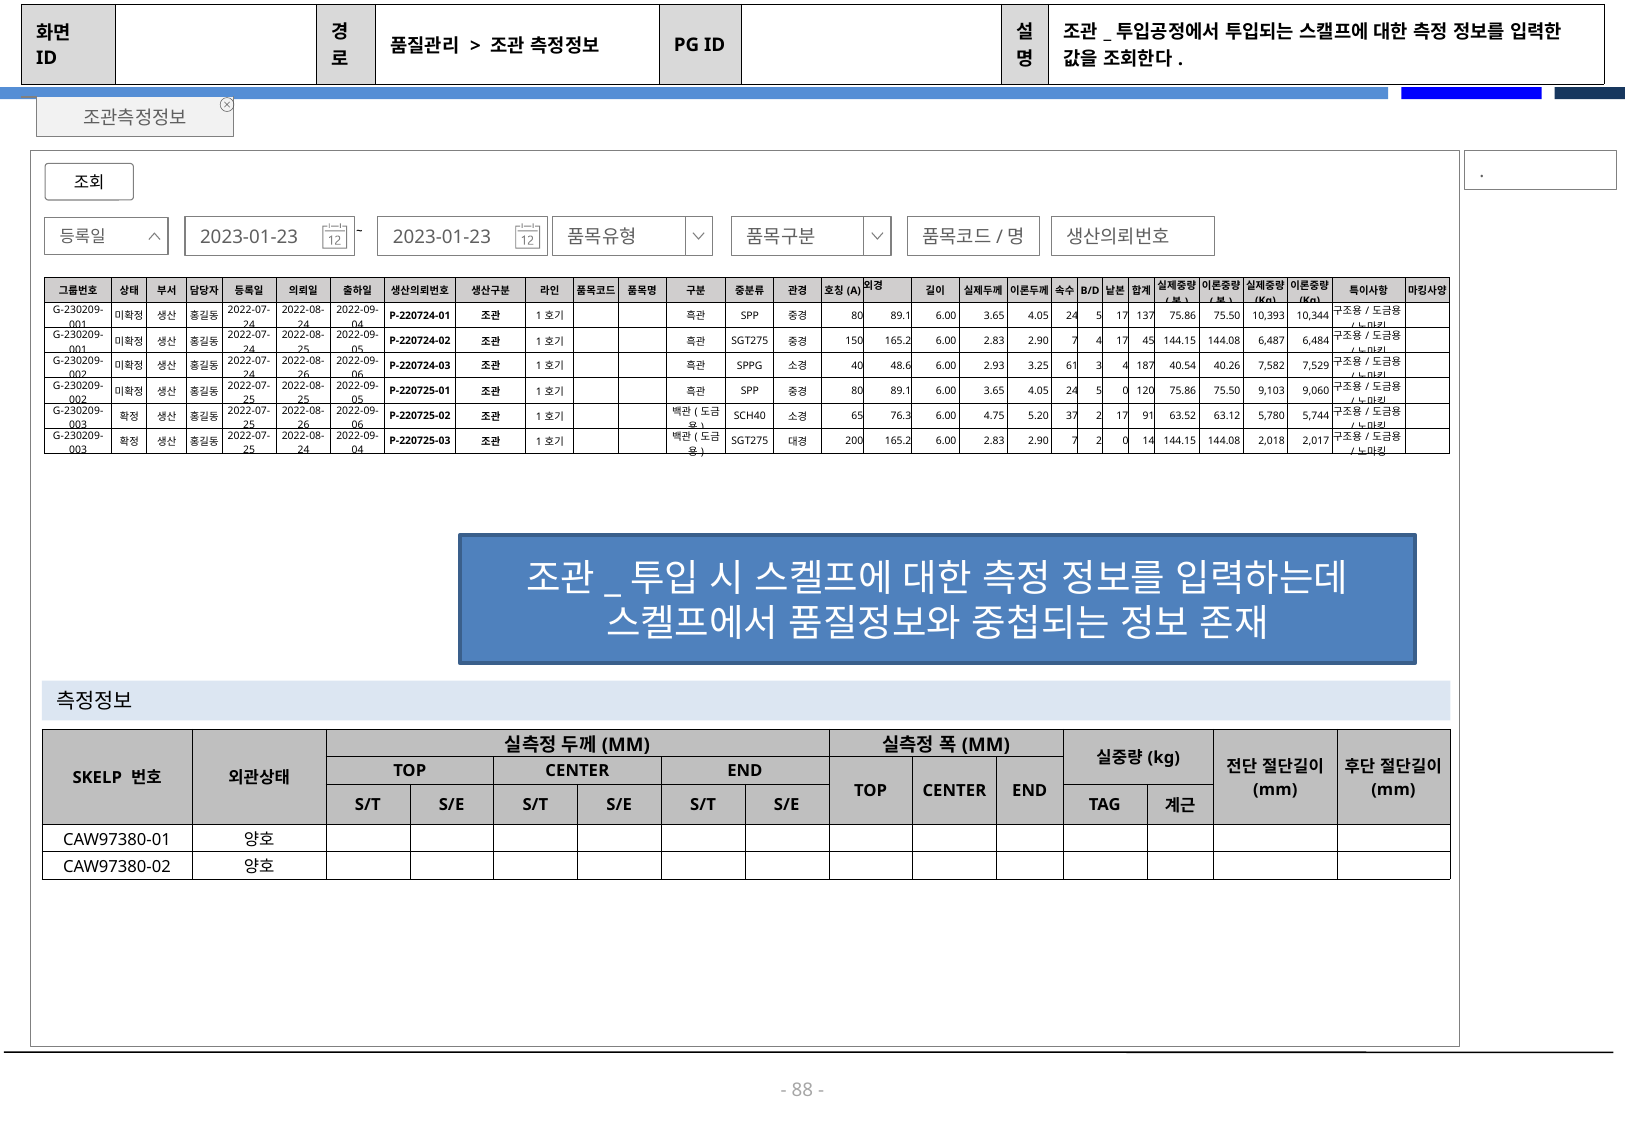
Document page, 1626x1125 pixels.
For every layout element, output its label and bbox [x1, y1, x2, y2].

table_cell [1406, 404, 1449, 428]
table_header [960, 278, 1007, 302]
table_cell [1288, 404, 1332, 428]
table_cell [1406, 328, 1449, 352]
table_header [1103, 278, 1128, 302]
table_cell [864, 303, 911, 327]
table_header [1008, 278, 1051, 302]
table_cell [913, 852, 996, 879]
table_cell [667, 353, 725, 377]
table_cell [1008, 303, 1051, 327]
table_header [574, 278, 618, 302]
table_cell [1052, 303, 1077, 327]
table_cell [726, 404, 773, 428]
table_cell [45, 429, 111, 453]
table_cell [1288, 303, 1332, 327]
table_cell [667, 404, 725, 428]
table_cell [1155, 429, 1199, 453]
table_header [223, 278, 276, 302]
table_cell [1200, 303, 1243, 327]
table_cell [774, 353, 821, 377]
table_cell [1155, 378, 1199, 403]
table_cell [526, 378, 573, 403]
table_cell [822, 404, 863, 428]
table_cell [45, 353, 111, 377]
table_cell [667, 303, 725, 327]
table_cell [147, 404, 186, 428]
table_cell [1333, 303, 1405, 327]
table_header [277, 278, 330, 302]
table_cell [1129, 404, 1154, 428]
table_cell [746, 785, 829, 824]
table_header [1288, 278, 1332, 302]
table_cell [913, 757, 996, 824]
table_cell [574, 429, 618, 453]
table_cell [667, 429, 725, 453]
table_cell [1406, 303, 1449, 327]
table_cell [1129, 429, 1154, 453]
table_cell [187, 353, 222, 377]
table_cell [1129, 378, 1154, 403]
table_cell [1338, 825, 1450, 851]
table_cell [1288, 429, 1332, 453]
table_header [1200, 278, 1243, 302]
table_cell [456, 429, 525, 453]
table_cell [1052, 429, 1077, 453]
table_cell [187, 404, 222, 428]
table_cell [327, 785, 410, 824]
table_cell [1333, 378, 1405, 403]
table_header [726, 278, 773, 302]
table_cell [223, 429, 276, 453]
table_cell [864, 353, 911, 377]
table_cell [912, 429, 959, 453]
table_cell [277, 303, 330, 327]
table_header [1244, 278, 1287, 302]
table_cell [1200, 328, 1243, 352]
table_header [526, 278, 573, 302]
table_cell [1078, 353, 1102, 377]
table_header [742, 5, 1001, 84]
table_header [1002, 5, 1048, 84]
table_cell [1129, 353, 1154, 377]
table_header [45, 278, 111, 302]
table_cell [726, 378, 773, 403]
table_cell [667, 328, 725, 352]
table_cell [822, 303, 863, 327]
table_cell [619, 303, 666, 327]
table_header [112, 278, 146, 302]
table_cell [1155, 328, 1199, 352]
table_cell [187, 429, 222, 453]
table_cell [726, 303, 773, 327]
table_cell [1078, 303, 1102, 327]
table_cell [726, 328, 773, 352]
table_cell [822, 353, 863, 377]
table_cell [1333, 328, 1405, 352]
table_cell [45, 328, 111, 352]
table_cell [912, 328, 959, 352]
table_header [1406, 278, 1449, 302]
table_header [619, 278, 666, 302]
table_cell [526, 328, 573, 352]
text_box [20, 96, 235, 137]
table_cell [45, 303, 111, 327]
table_cell [147, 353, 186, 377]
table_cell [997, 757, 1063, 824]
table_cell [1288, 353, 1332, 377]
table_cell [1103, 353, 1128, 377]
table_header [456, 278, 525, 302]
table_cell [1008, 328, 1051, 352]
table_cell [411, 785, 493, 824]
table_header [1052, 278, 1077, 302]
table_header [1338, 730, 1450, 824]
table_cell [277, 378, 330, 403]
table_cell [187, 378, 222, 403]
table_cell [1338, 852, 1450, 879]
table_cell [1244, 353, 1287, 377]
table_cell [385, 303, 455, 327]
table_cell [960, 404, 1007, 428]
table_header [667, 278, 725, 302]
table_header [331, 278, 384, 302]
table_header [327, 730, 829, 756]
table_cell [960, 378, 1007, 403]
table_cell [662, 757, 829, 784]
table_cell [1333, 429, 1405, 453]
table_cell [912, 378, 959, 403]
table_cell [187, 303, 222, 327]
table_cell [1200, 353, 1243, 377]
table_cell [1064, 825, 1147, 851]
table_cell [619, 353, 666, 377]
table_header [1064, 730, 1213, 784]
table_cell [526, 303, 573, 327]
table_cell [1200, 378, 1243, 403]
table_cell [456, 328, 525, 352]
table_cell [822, 328, 863, 352]
table_cell [193, 825, 326, 851]
table_cell [1008, 429, 1051, 453]
table_cell [864, 429, 911, 453]
table_cell [1078, 429, 1102, 453]
table_cell [1008, 378, 1051, 403]
table_cell [456, 353, 525, 377]
table_cell [1155, 353, 1199, 377]
table_cell [411, 825, 493, 851]
table_cell [1200, 404, 1243, 428]
table_cell [43, 825, 192, 851]
table_header [660, 5, 741, 84]
table_cell [223, 378, 276, 403]
table_cell [574, 378, 618, 403]
table_cell [864, 328, 911, 352]
table_cell [960, 353, 1007, 377]
table_cell [526, 429, 573, 453]
table_cell [1200, 429, 1243, 453]
table_cell [822, 429, 863, 453]
table_cell [147, 429, 186, 453]
table_cell [147, 328, 186, 352]
table_cell [494, 785, 577, 824]
table_cell [1052, 378, 1077, 403]
table_cell [574, 303, 618, 327]
table_header [193, 730, 326, 824]
table_cell [774, 404, 821, 428]
table_cell [1052, 353, 1077, 377]
table_cell [1148, 852, 1213, 879]
table_header [317, 5, 375, 84]
table_cell [277, 404, 330, 428]
table_cell [864, 404, 911, 428]
table_cell [1129, 303, 1154, 327]
table_cell [1406, 429, 1449, 453]
table_cell [1052, 328, 1077, 352]
table_cell [1244, 429, 1287, 453]
table_cell [277, 328, 330, 352]
table_cell [43, 852, 192, 879]
table_cell [147, 303, 186, 327]
table_cell [822, 378, 863, 403]
table_cell [331, 353, 384, 377]
table_cell [112, 404, 146, 428]
text_box [28, 148, 1619, 1049]
table_cell [277, 429, 330, 453]
table_header [864, 278, 911, 302]
table_cell [746, 825, 829, 851]
table_cell [385, 353, 455, 377]
table_cell [456, 378, 525, 403]
table_header [43, 730, 192, 824]
table_cell [385, 404, 455, 428]
table_cell [912, 404, 959, 428]
table_cell [385, 378, 455, 403]
table_cell [1244, 378, 1287, 403]
table_cell [574, 353, 618, 377]
table_cell [1008, 353, 1051, 377]
table_cell [1008, 404, 1051, 428]
table_cell [830, 757, 912, 824]
table_cell [1064, 852, 1147, 879]
table_cell [1064, 785, 1147, 824]
table_cell [1078, 378, 1102, 403]
table_cell [385, 429, 455, 453]
table_cell [997, 825, 1063, 851]
table_cell [411, 852, 493, 879]
table_cell [1288, 328, 1332, 352]
table_cell [112, 378, 146, 403]
table_cell [1103, 404, 1128, 428]
table_cell [746, 852, 829, 879]
table_cell [1333, 404, 1405, 428]
table_cell [667, 378, 725, 403]
table_cell [1406, 353, 1449, 377]
table_cell [1244, 404, 1287, 428]
table_cell [526, 353, 573, 377]
table_header [1078, 278, 1102, 302]
table_cell [223, 303, 276, 327]
table_cell [327, 825, 410, 851]
table_cell [574, 328, 618, 352]
table_cell [223, 404, 276, 428]
table_cell [912, 303, 959, 327]
table_cell [1052, 404, 1077, 428]
table_cell [1244, 328, 1287, 352]
table_cell [774, 429, 821, 453]
table_header [774, 278, 821, 302]
table_header [1333, 278, 1405, 302]
table_header [385, 278, 455, 302]
table_cell [960, 429, 1007, 453]
table_cell [1078, 404, 1102, 428]
table_header [912, 278, 959, 302]
table_cell [331, 429, 384, 453]
table_cell [112, 429, 146, 453]
table_cell [960, 328, 1007, 352]
table_cell [187, 328, 222, 352]
table_cell [662, 785, 745, 824]
table_cell [830, 852, 912, 879]
table_cell [864, 378, 911, 403]
table_cell [912, 353, 959, 377]
table_cell [1148, 785, 1213, 824]
table_cell [1333, 353, 1405, 377]
table_cell [726, 429, 773, 453]
table_cell [1406, 378, 1449, 403]
table_cell [774, 303, 821, 327]
table_header [830, 730, 1063, 756]
table_cell [1155, 303, 1199, 327]
table_cell [1103, 303, 1128, 327]
table_cell [1129, 328, 1154, 352]
table_cell [147, 378, 186, 403]
table_cell [494, 825, 577, 851]
table_cell [456, 303, 525, 327]
table_cell [494, 852, 577, 879]
table_cell [45, 404, 111, 428]
table_cell [385, 328, 455, 352]
table_cell [619, 429, 666, 453]
table_cell [774, 328, 821, 352]
table_header [376, 5, 659, 84]
table_cell [327, 852, 410, 879]
table_cell [726, 353, 773, 377]
table_cell [526, 404, 573, 428]
table_cell [494, 757, 661, 784]
table_cell [327, 757, 493, 784]
table_cell [662, 825, 745, 851]
table_header [1129, 278, 1154, 302]
table_cell [662, 852, 745, 879]
table_cell [960, 303, 1007, 327]
table_header [116, 5, 316, 84]
table_header [187, 278, 222, 302]
table_cell [331, 378, 384, 403]
table_cell [112, 353, 146, 377]
table_cell [1103, 378, 1128, 403]
table_cell [1214, 852, 1337, 879]
table_cell [578, 785, 661, 824]
table_cell [578, 825, 661, 851]
table_cell [112, 303, 146, 327]
table_header [147, 278, 186, 302]
table_cell [1103, 328, 1128, 352]
table_cell [456, 404, 525, 428]
table_cell [574, 404, 618, 428]
table_header [22, 5, 115, 84]
table_cell [578, 852, 661, 879]
table_header [822, 278, 863, 302]
table_cell [1155, 404, 1199, 428]
table_header [1214, 730, 1337, 824]
table_cell [1103, 429, 1128, 453]
table_cell [223, 328, 276, 352]
table_cell [830, 825, 912, 851]
table_cell [331, 328, 384, 352]
table_cell [112, 328, 146, 352]
table_header [1155, 278, 1199, 302]
table_cell [619, 404, 666, 428]
table_cell [193, 852, 326, 879]
table_cell [997, 852, 1063, 879]
table_header [1049, 5, 1604, 84]
table_cell [913, 825, 996, 851]
table_cell [45, 378, 111, 403]
table_cell [331, 404, 384, 428]
table_cell [619, 328, 666, 352]
table_cell [223, 353, 276, 377]
table_cell [1244, 303, 1287, 327]
table_cell [774, 378, 821, 403]
table_cell [1148, 825, 1213, 851]
table_cell [1078, 328, 1102, 352]
table_cell [1288, 378, 1332, 403]
table_cell [331, 303, 384, 327]
table_cell [277, 353, 330, 377]
table_cell [1214, 825, 1337, 851]
table_cell [619, 378, 666, 403]
